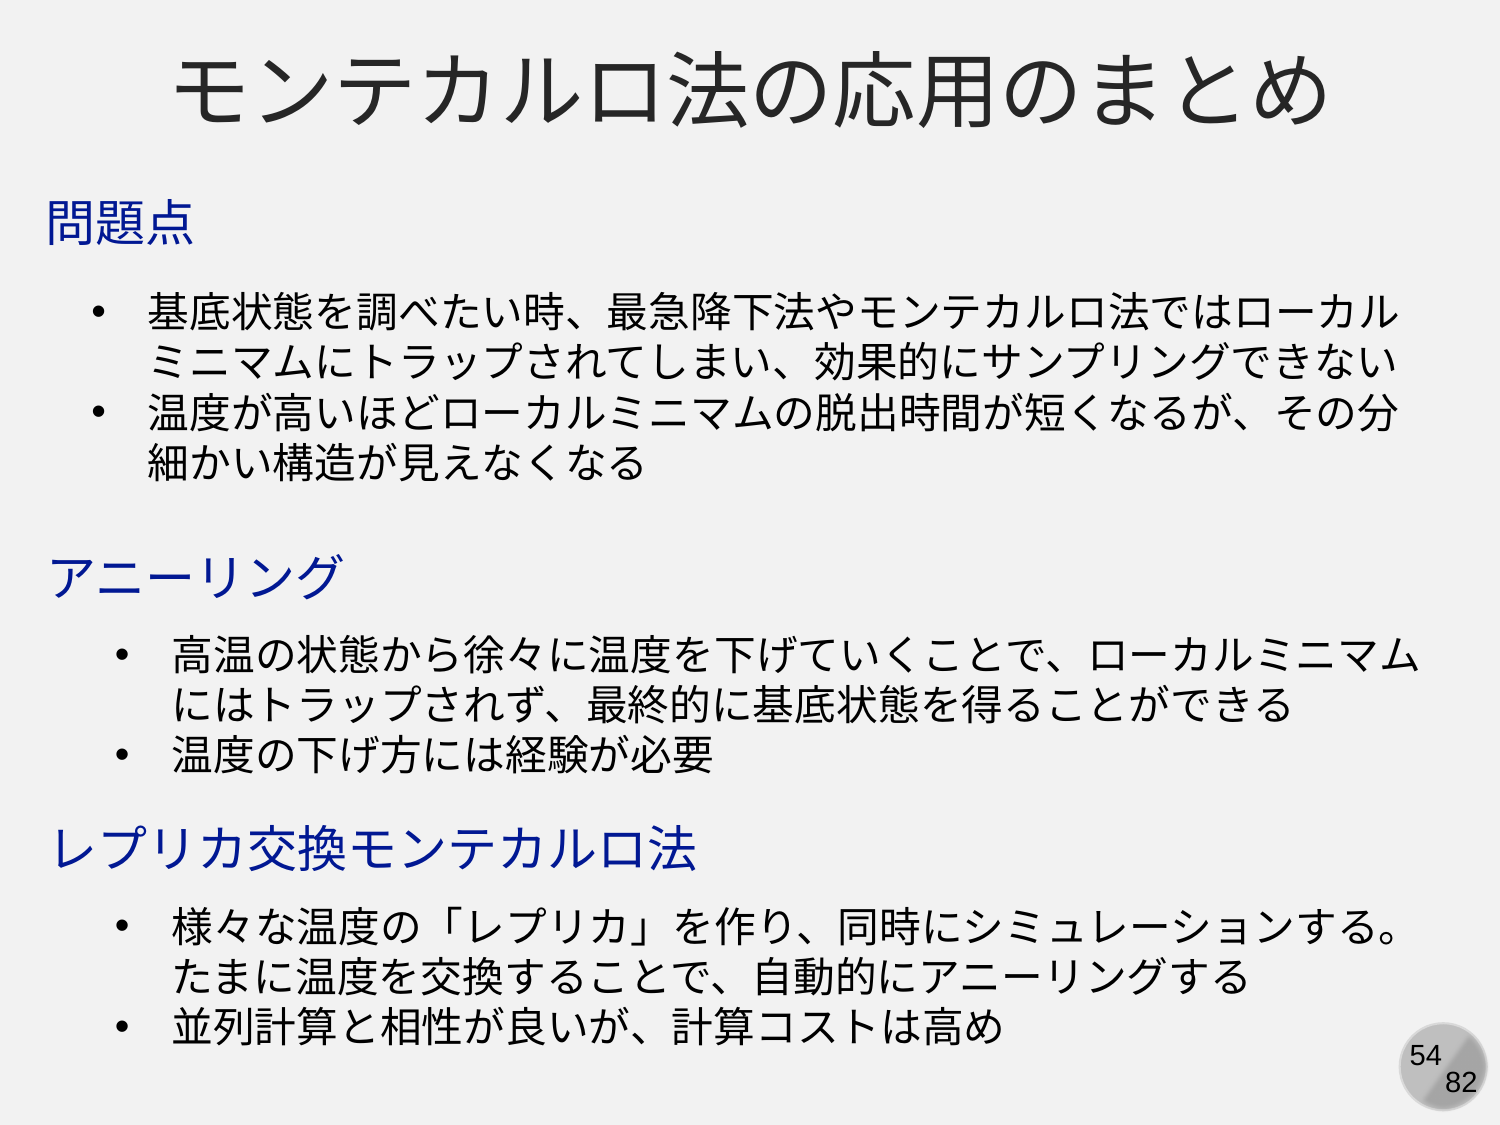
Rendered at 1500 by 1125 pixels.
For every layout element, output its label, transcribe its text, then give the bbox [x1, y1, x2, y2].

text_box アニーリング [31, 538, 361, 614]
text_box 様々な温度の「レプリカ」を作り、同時にシミュレーションする。たまに温度を交換することで、自動的にアニーリングする 並列計算と相性が良いが、計算コストは高め [100, 893, 1447, 1059]
text_box 高温の状態から徐々に温度を下げていくことで、ローカルミニマムにはトラップされず、最終的に基底状態を得ることができる 温度の下げ方には経験が必要 [100, 621, 1447, 787]
text_box 問題点 [30, 184, 211, 260]
text_box レプリカ交換モンテカルロ法 [32, 810, 713, 886]
text_box 基底状態を調べたい時、最急降下法やモンテカルロ法ではローカルミニマムにトラップされてしまい、効果的にサンプリングできない 温度が高いほどローカルミニマムの脱出時間が短くなるが、その分細かい構造が見えなくなる [76, 278, 1424, 494]
list モンテカルロ法の応用のまとめ [0, 31, 1500, 155]
